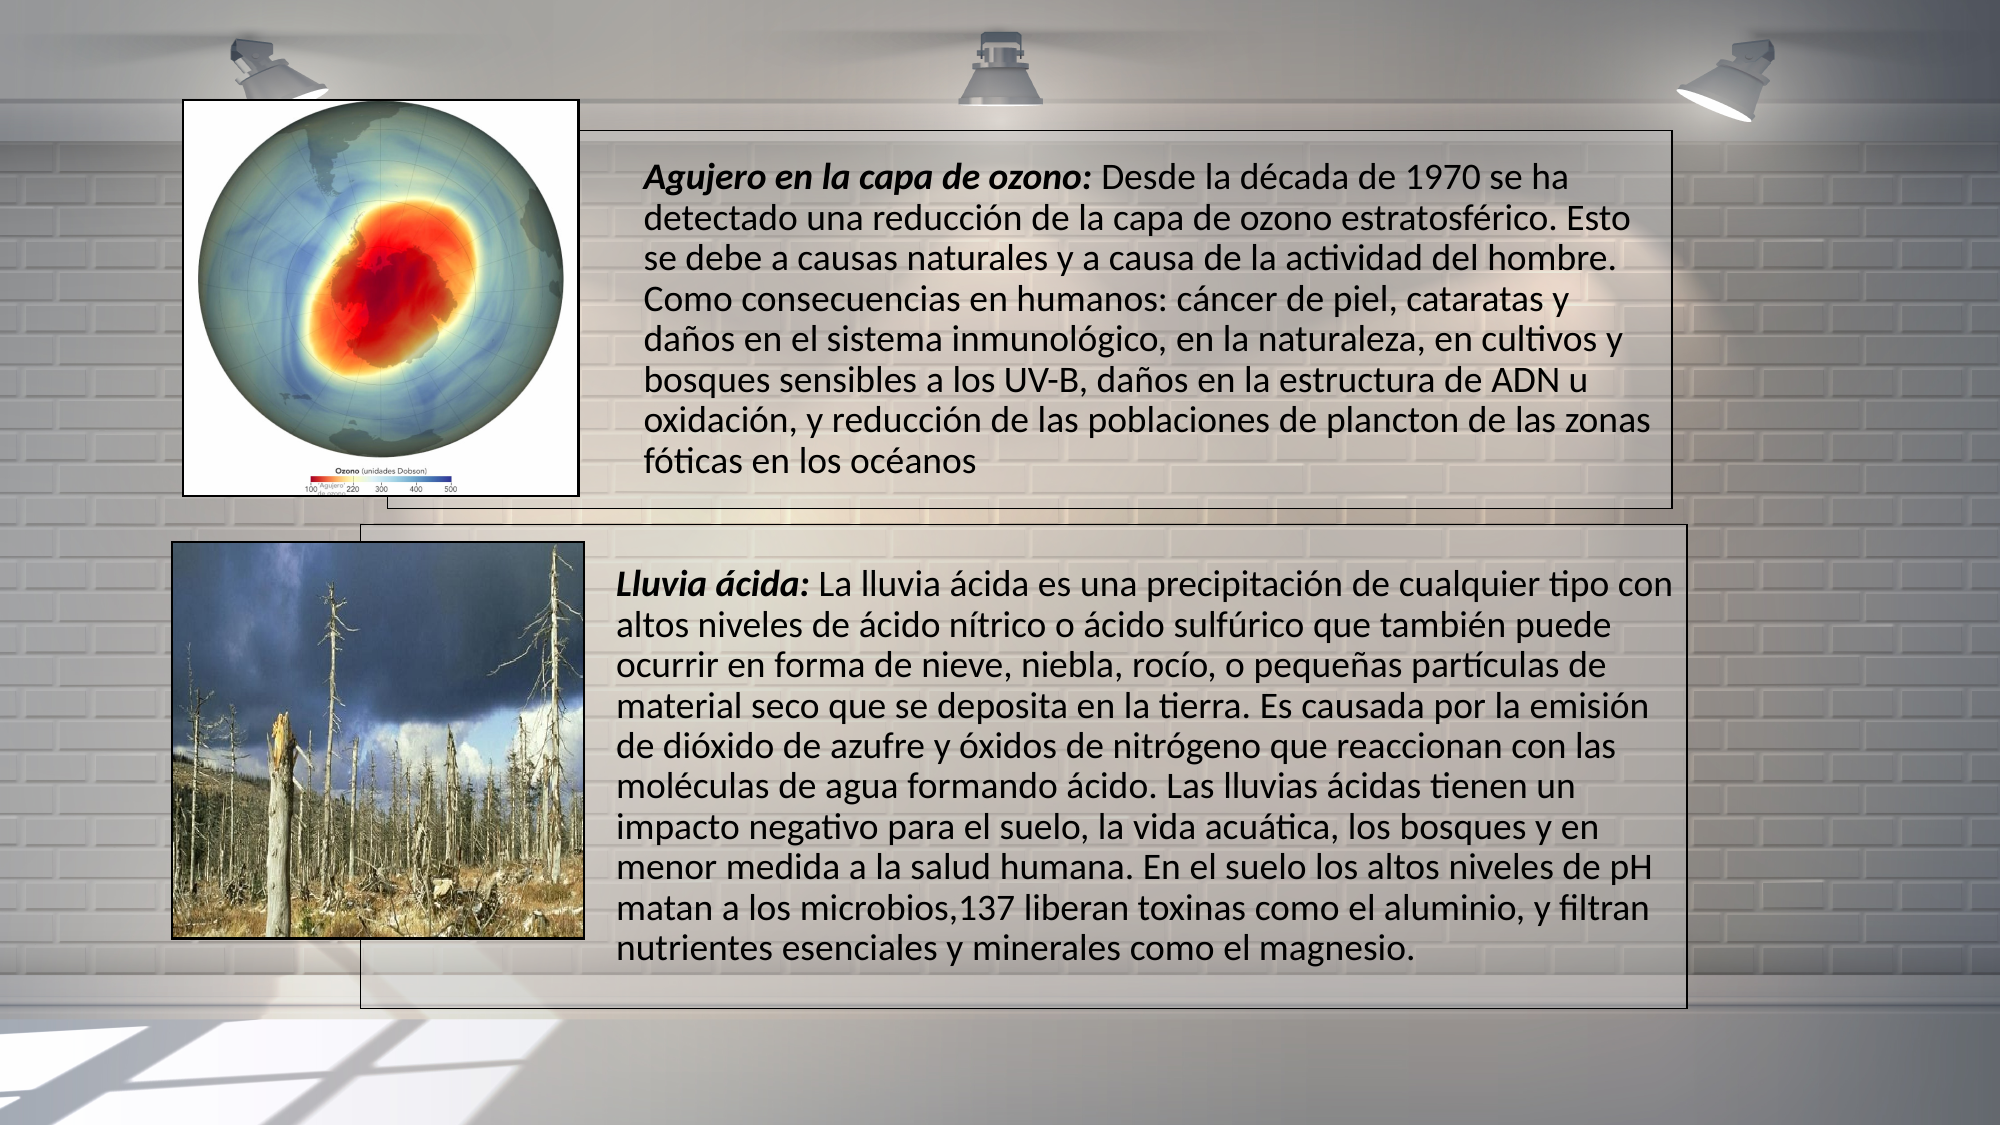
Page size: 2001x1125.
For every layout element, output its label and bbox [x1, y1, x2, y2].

text_box [117, 64, 1796, 1057]
picture [0, 0, 2000, 1125]
